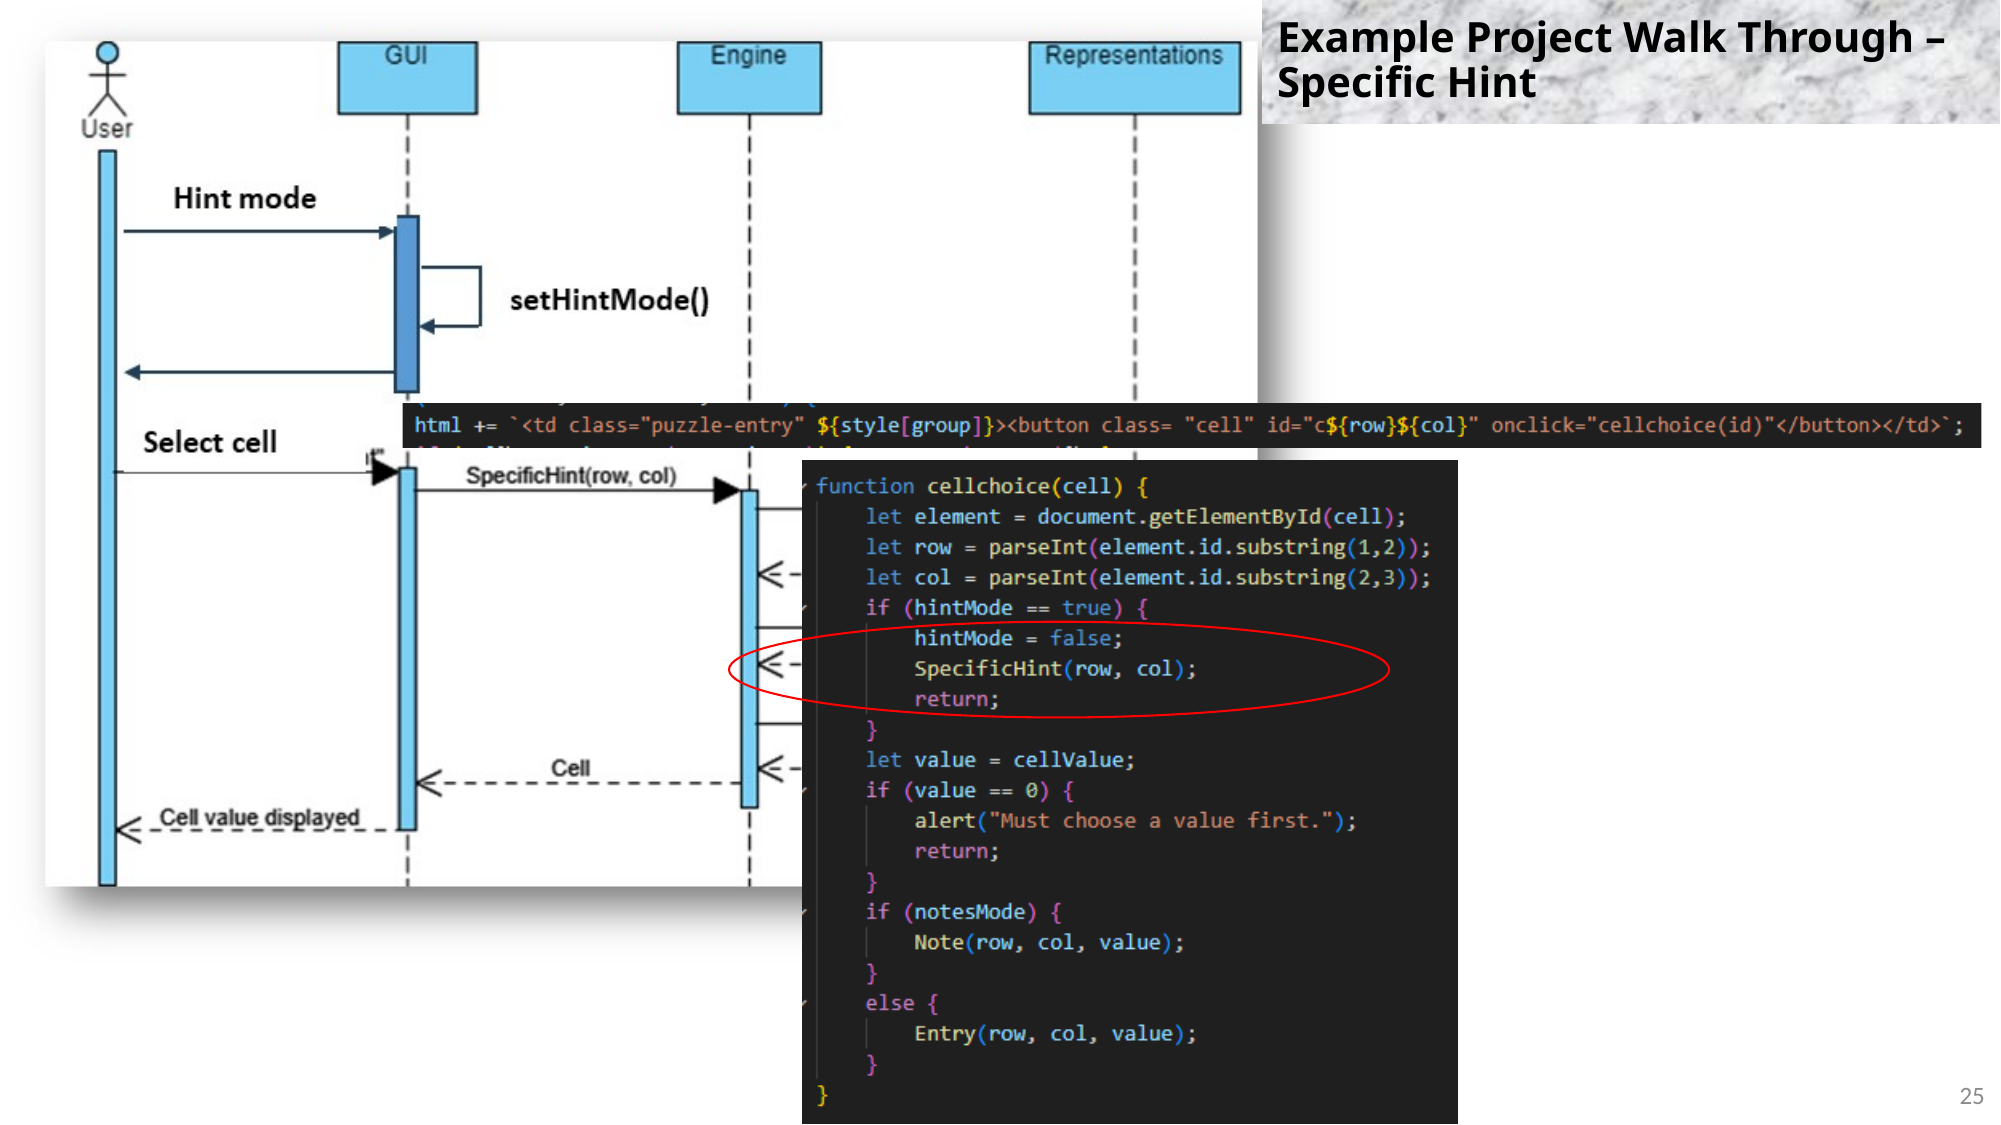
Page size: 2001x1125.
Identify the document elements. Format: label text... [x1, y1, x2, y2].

slide_number 25 [1550, 1065, 2000, 1125]
title Example Project Walk Through – Specific Hint [1343, 0, 2000, 124]
picture [3, 0, 1982, 1125]
